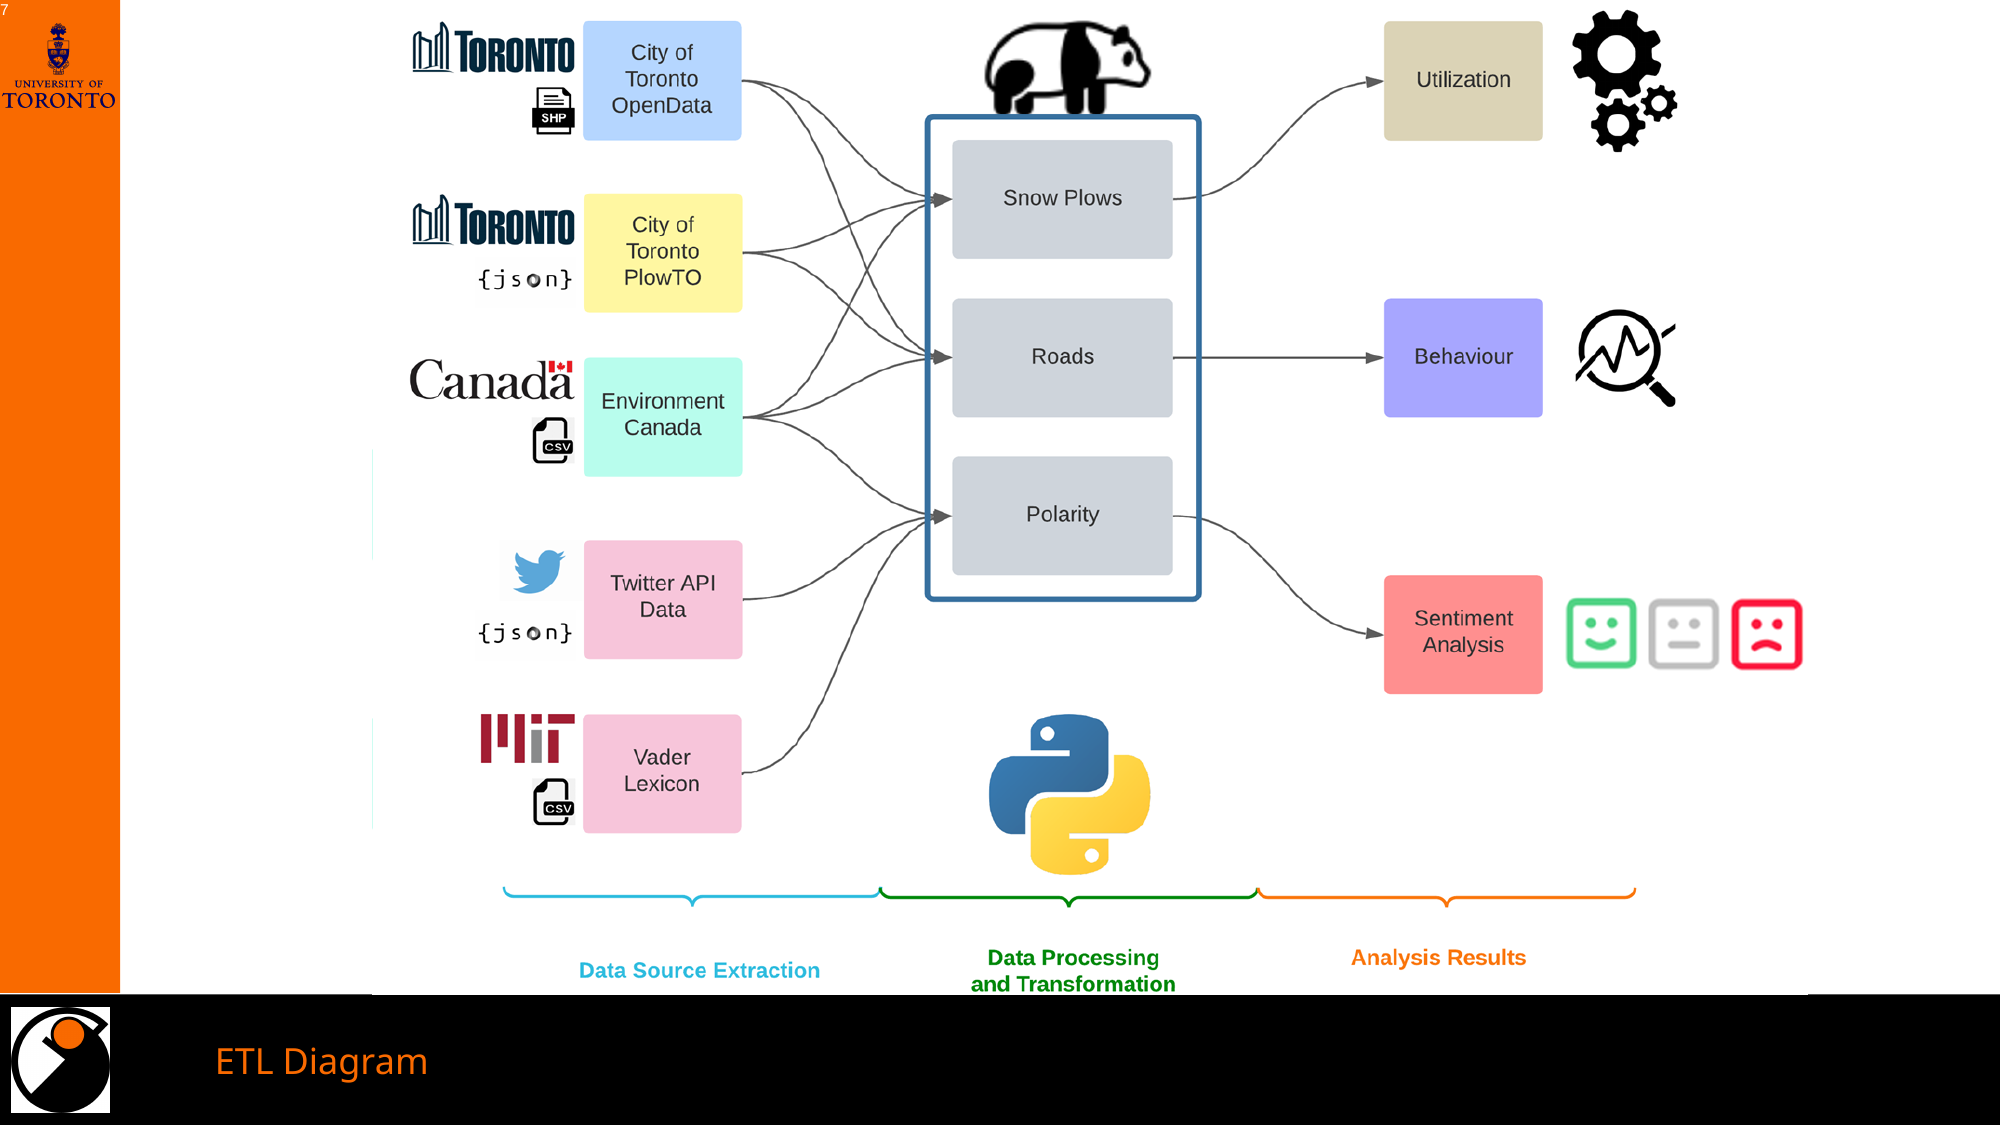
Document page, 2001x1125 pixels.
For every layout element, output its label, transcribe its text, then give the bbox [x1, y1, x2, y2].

picture [372, 0, 1808, 995]
picture [11, 1007, 110, 1113]
list ETL Diagram [200, 994, 1980, 1125]
picture [2, 23, 115, 108]
